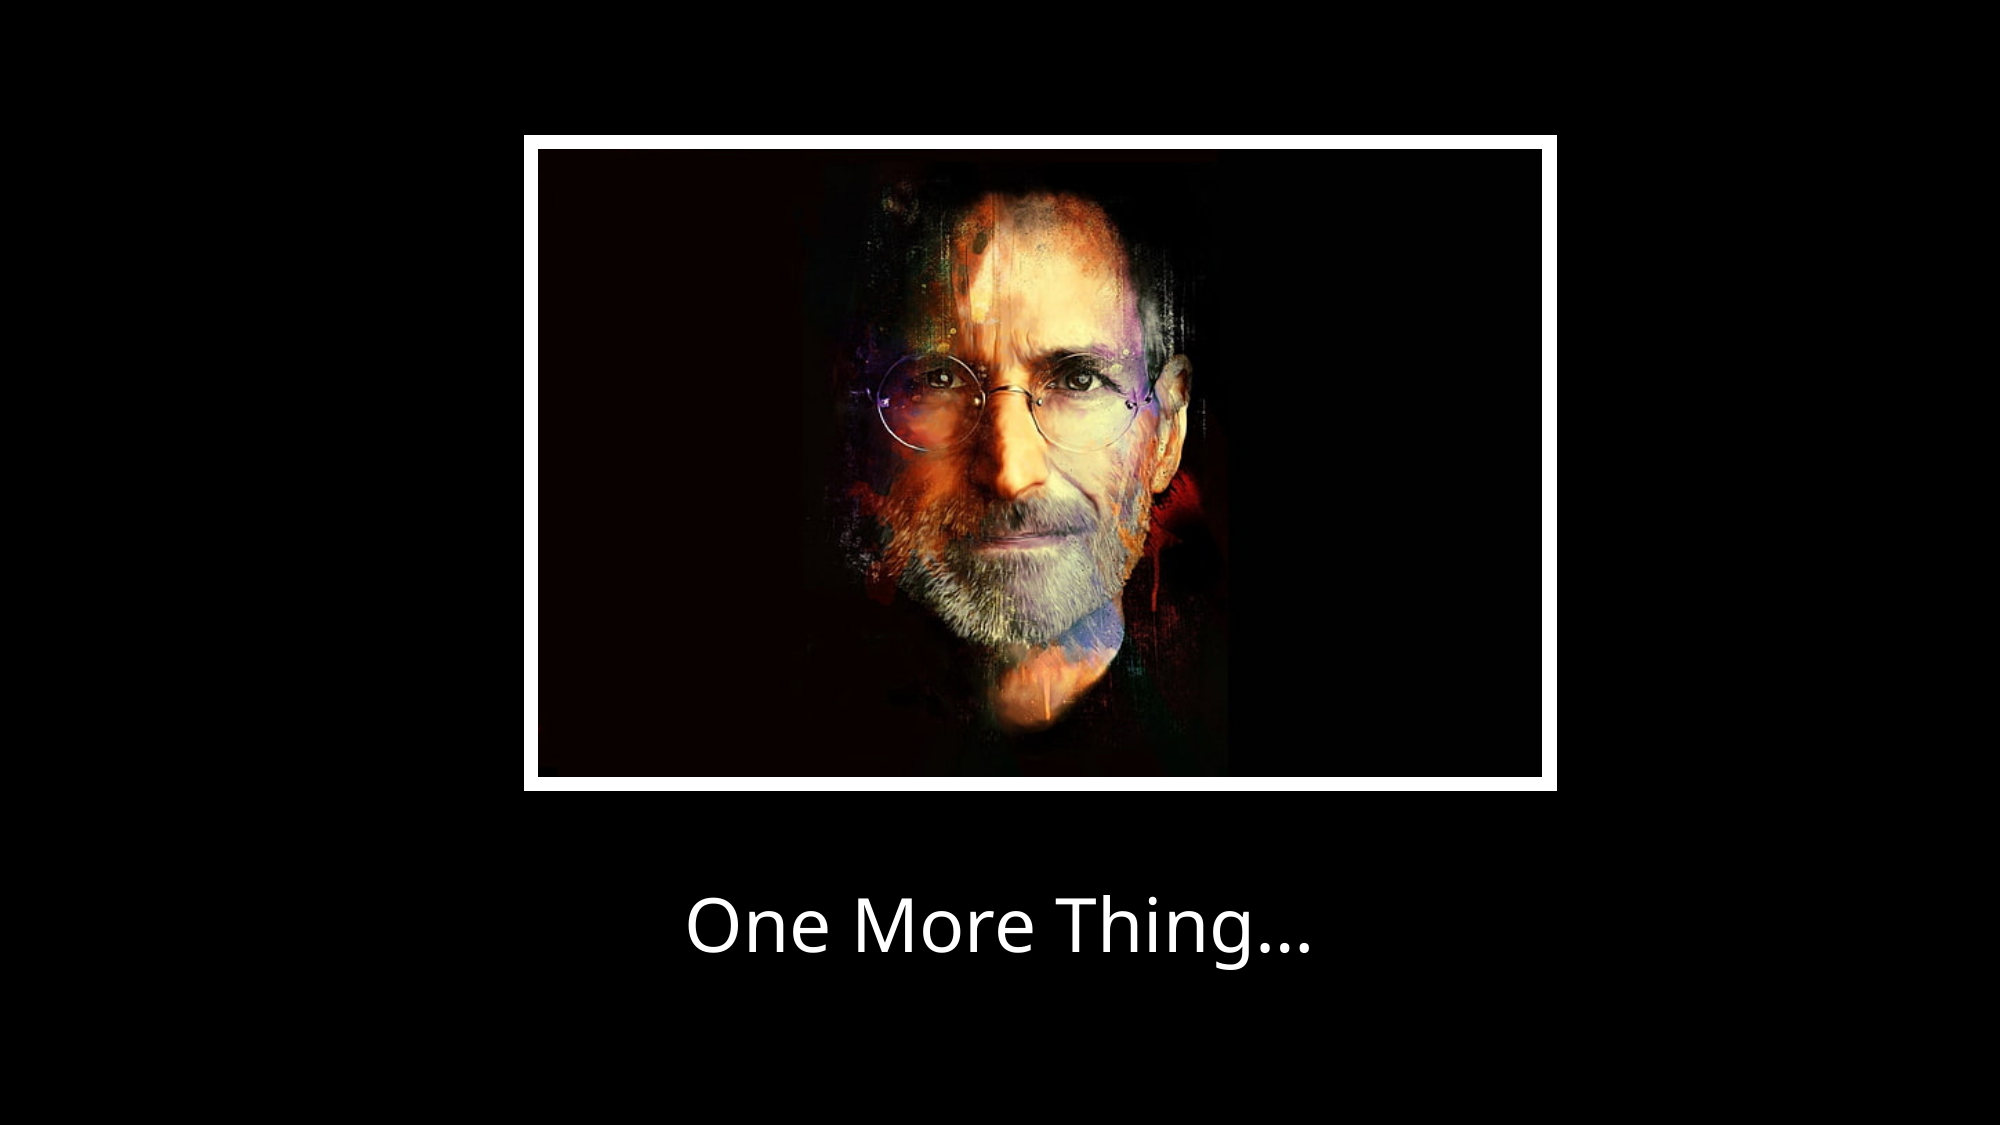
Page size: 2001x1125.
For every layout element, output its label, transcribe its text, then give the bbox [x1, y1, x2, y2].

picture [538, 149, 1543, 777]
text_box One More Thing… [161, 869, 1839, 975]
